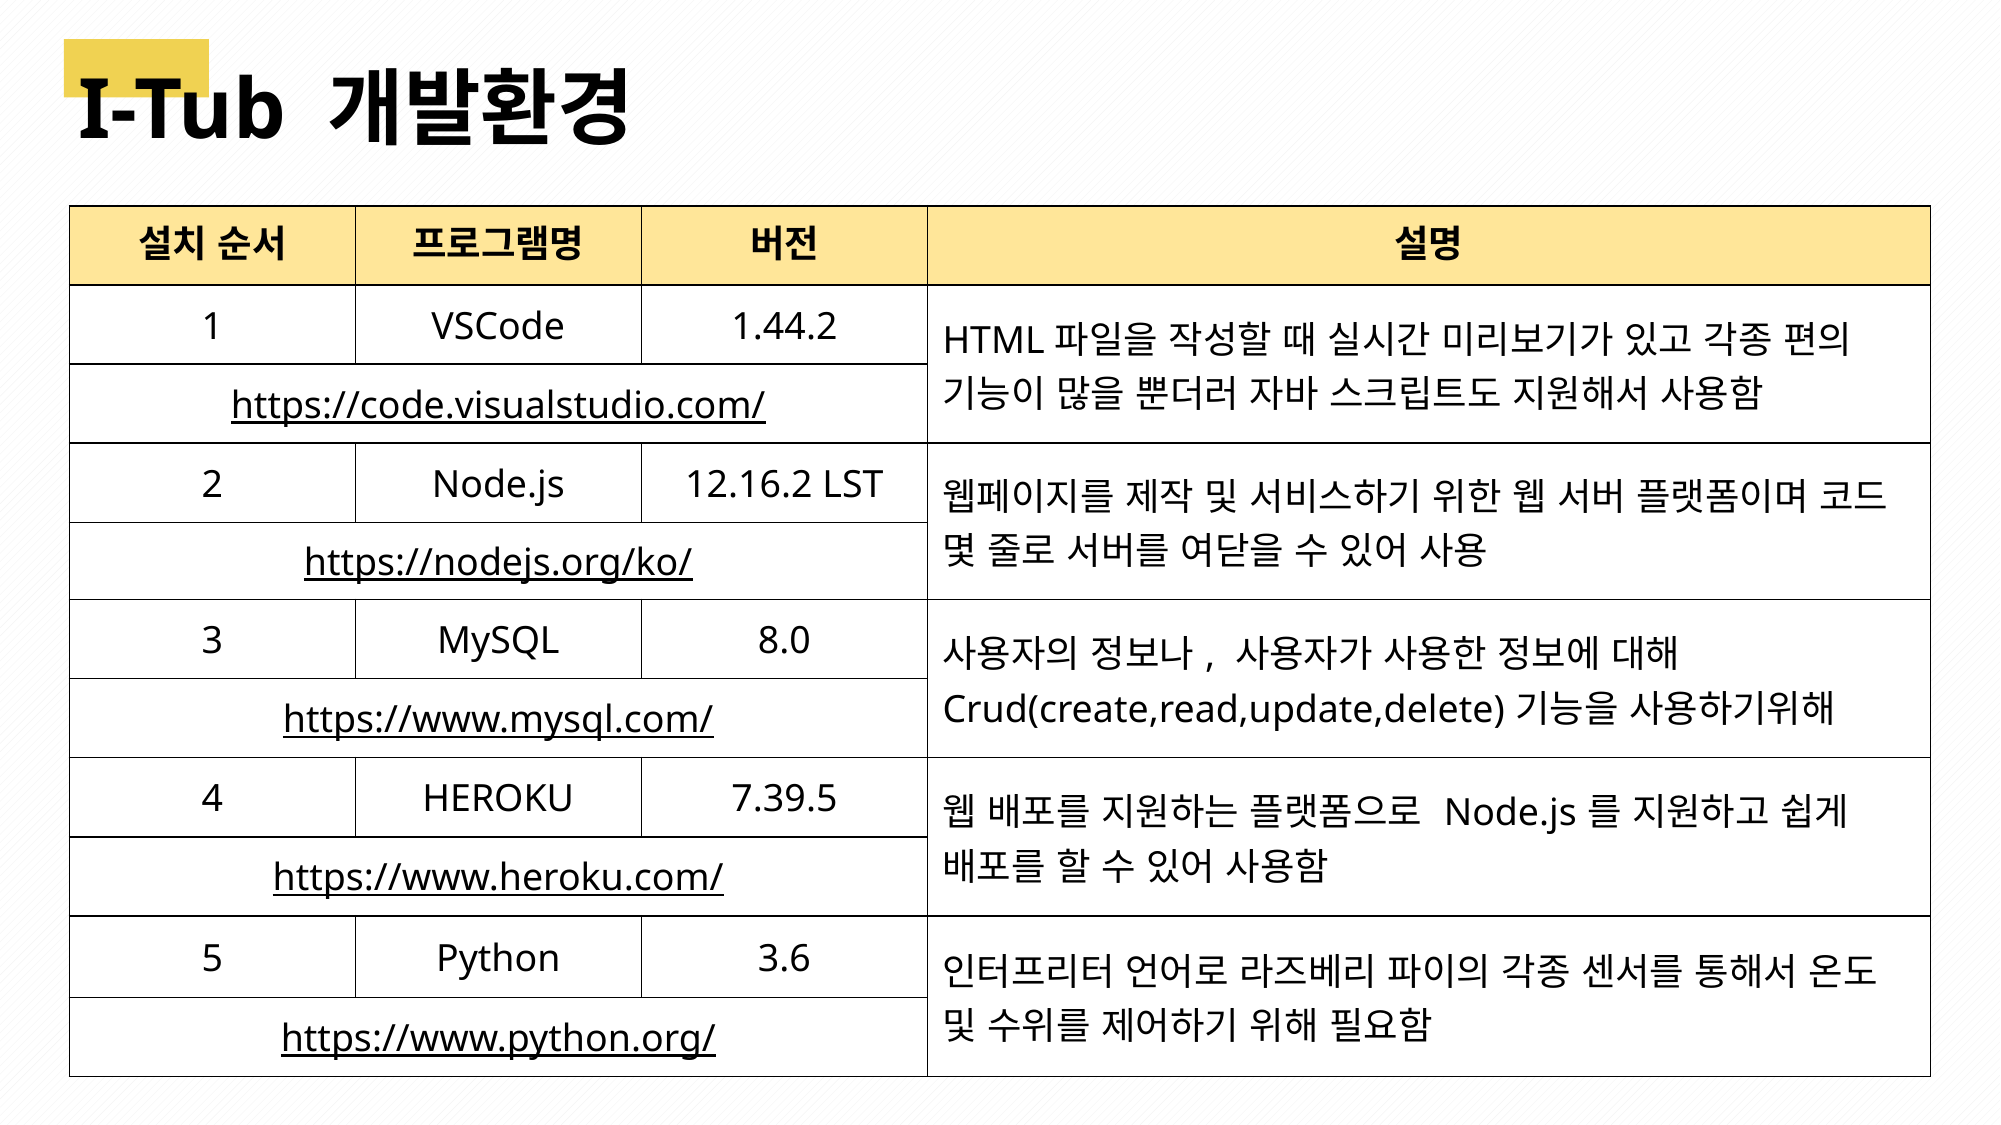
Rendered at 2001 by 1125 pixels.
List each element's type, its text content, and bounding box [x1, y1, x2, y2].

table_cell 사용자의 정보나, 사용자가 사용한 정보에 대해 Crud(create,read,update,delete)기능을 사용하기위해 [928, 600, 1930, 757]
table_cell 2 [70, 444, 355, 522]
table_cell 8.0 [642, 600, 927, 678]
table_cell 12.16.2 LST [642, 444, 927, 522]
table_cell MySQL [356, 600, 641, 678]
text_box I-Tub 개발환경 [63, 48, 1287, 163]
table_cell 웹 배포를 지원하는 플랫폼으로 Node.js를 지원하고 쉽게 배포를 할 수 있어 사용함 [928, 758, 1930, 915]
table_header 프로그램명 [356, 207, 641, 284]
table_cell Node.js [356, 444, 641, 522]
table_cell https://www.heroku.com/ [70, 838, 927, 915]
table_cell 웹페이지를 제작 및 서비스하기 위한 웹 서버 플랫폼이며 코드 몇 줄로 서버를 여닫을 수 있어 사용 [928, 444, 1930, 599]
table_cell 4 [70, 758, 355, 836]
table_cell 5 [70, 917, 355, 997]
text_box [63, 38, 210, 48]
table_header 설치 순서 [70, 207, 355, 284]
table_cell https://www.mysql.com/ [70, 679, 927, 757]
table_cell HEROKU [356, 758, 641, 836]
table_header 버전 [642, 207, 927, 284]
table_cell HTML파일을 작성할 때 실시간 미리보기가 있고 각종 편의 기능이 많을 뿐더러 자바 스크립트도 지원해서 사용함 [928, 286, 1930, 442]
table_cell VSCode [356, 286, 641, 363]
table_cell 3 [70, 600, 355, 678]
table_cell https://code.visualstudio.com/ [70, 365, 927, 442]
table_cell Python [356, 917, 641, 997]
table_header 설명 [928, 207, 1930, 284]
table_cell https://www.python.org/ [70, 998, 927, 1076]
table_cell 인터프리터 언어로 라즈베리 파이의 각종 센서를 통해서 온도 및 수위를 제어하기 위해 필요함 [928, 917, 1930, 1076]
table_cell https://nodejs.org/ko/ [70, 523, 927, 599]
table_cell 1 [70, 286, 355, 363]
table_cell 7.39.5 [642, 758, 927, 836]
table_cell 3.6 [642, 917, 927, 997]
table_cell 1.44.2 [642, 286, 927, 363]
